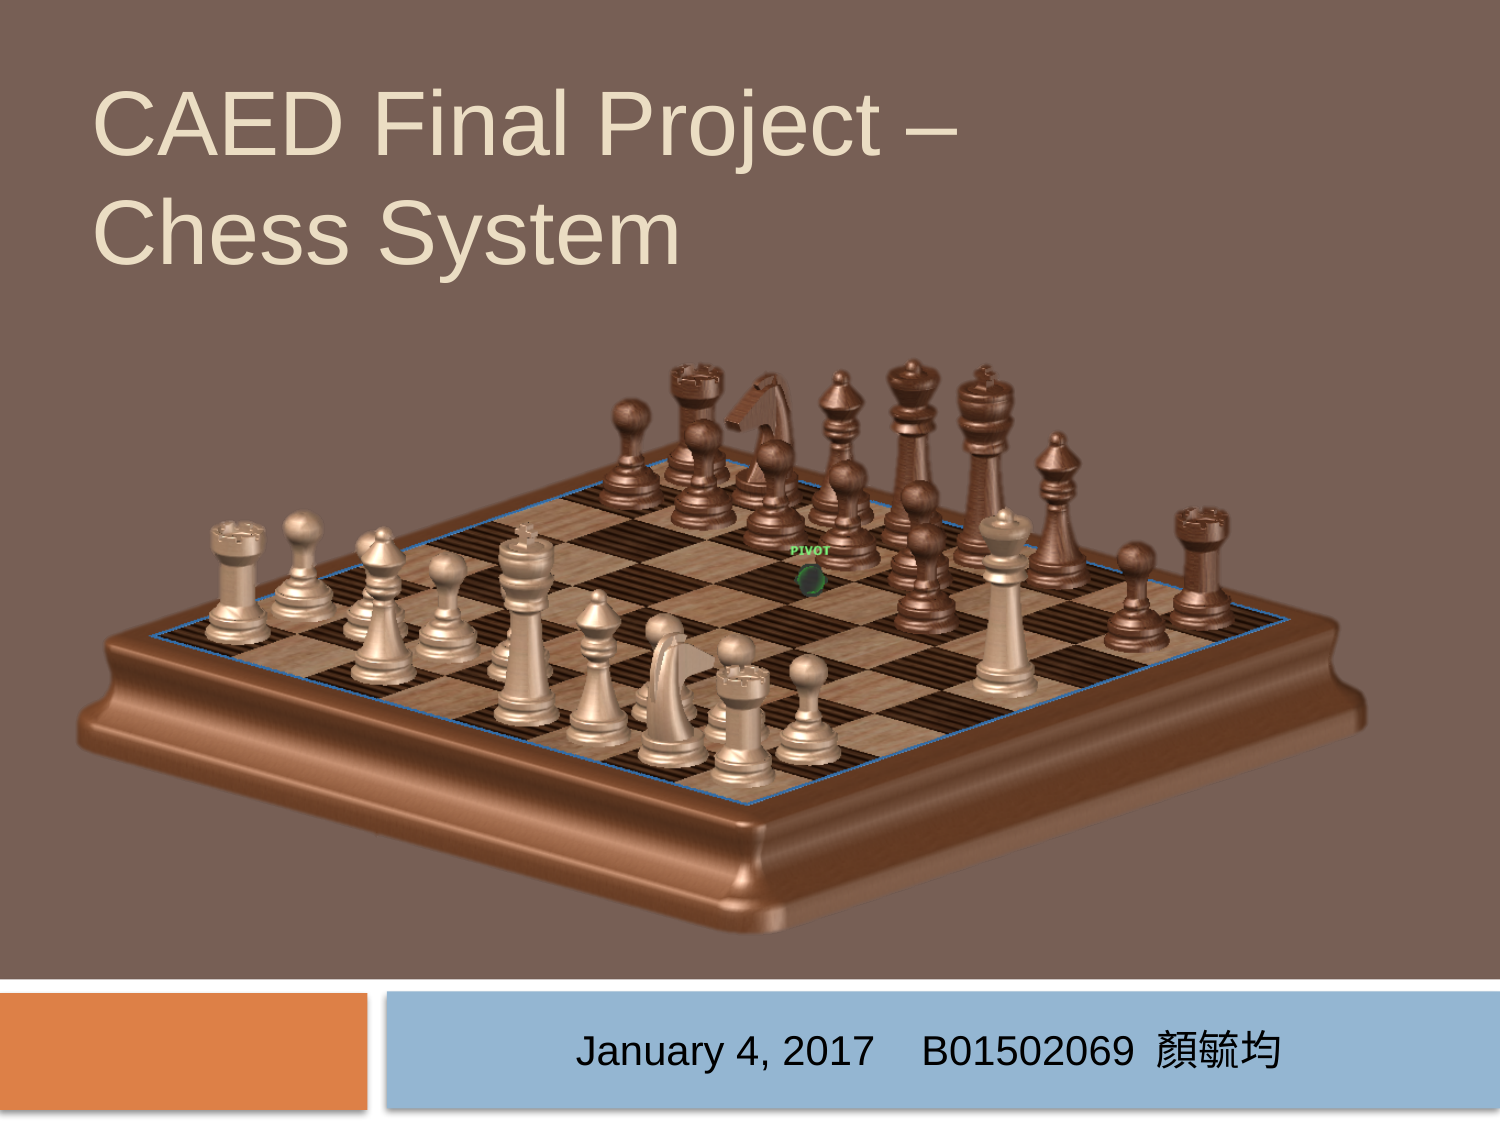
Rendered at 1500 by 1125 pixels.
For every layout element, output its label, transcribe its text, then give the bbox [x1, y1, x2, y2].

picture [64, 290, 1445, 943]
subtitle January 4, 2017 B01502069 顏毓均 [561, 1011, 1483, 1086]
title CAED Final Project – Chess System [76, 54, 1234, 289]
